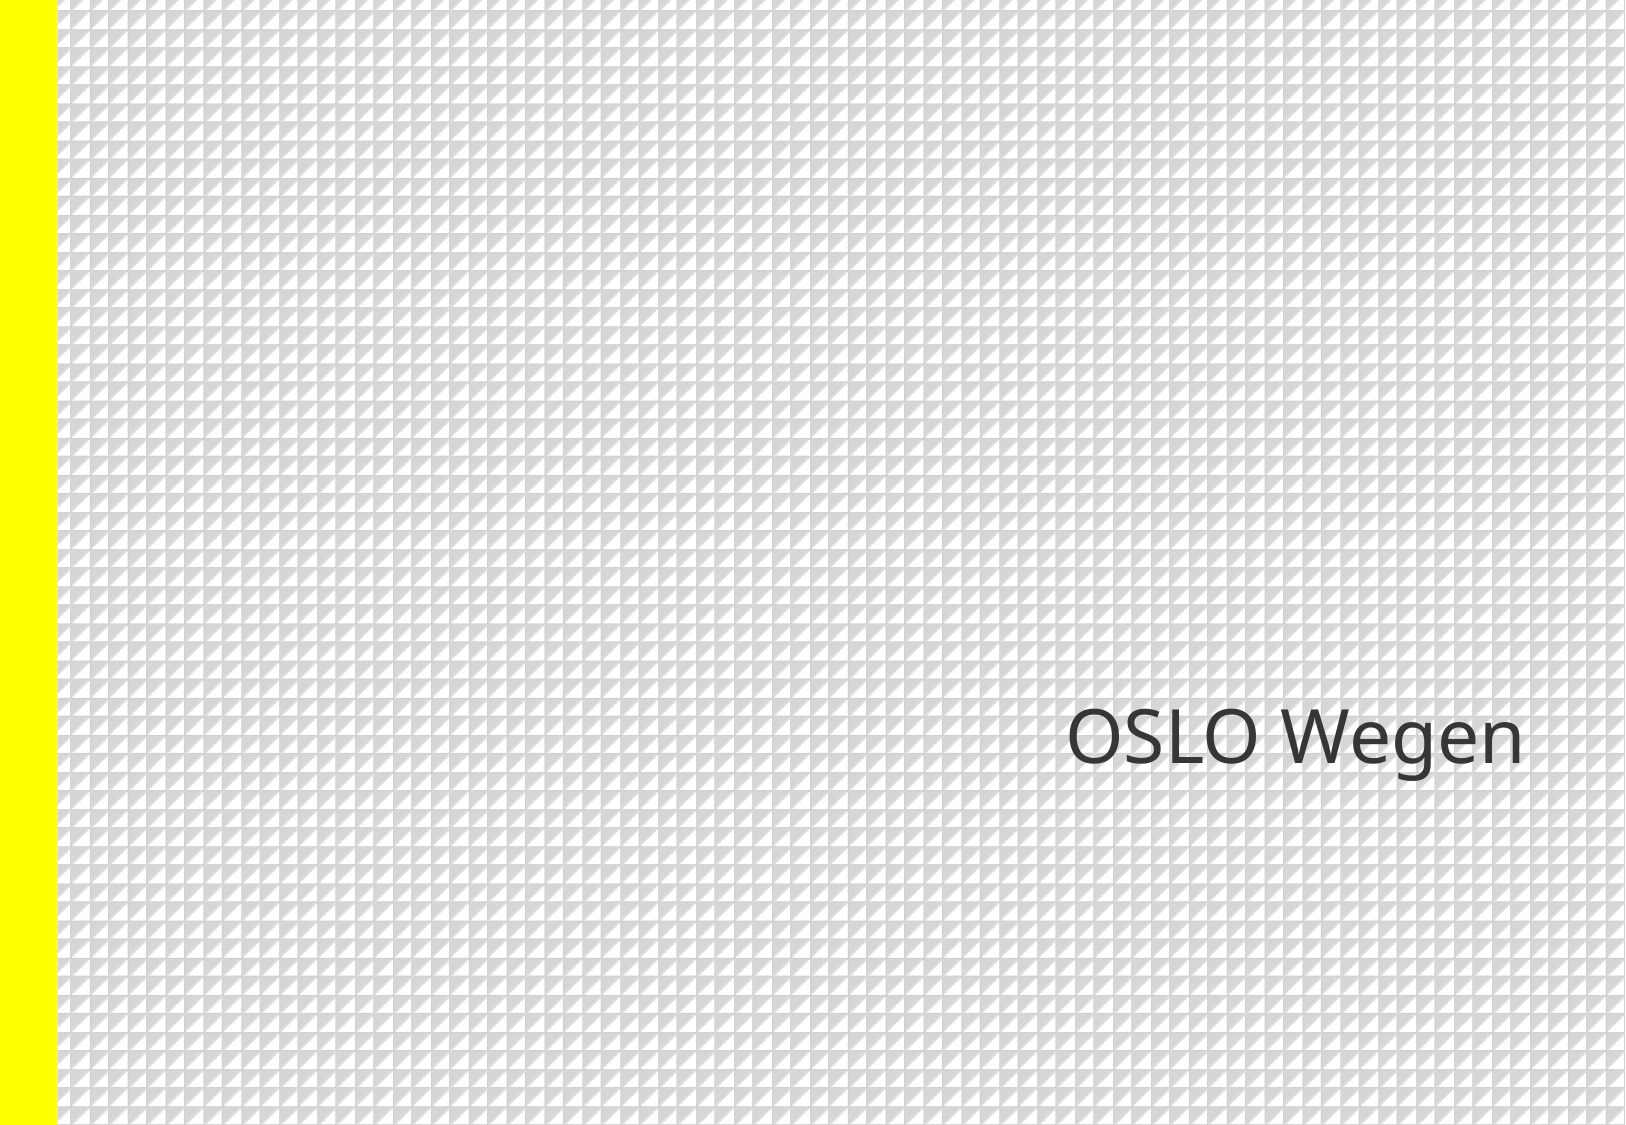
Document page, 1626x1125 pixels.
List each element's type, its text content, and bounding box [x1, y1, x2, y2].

picture [57, 0, 1625, 1125]
title OSLO Wegen [159, 328, 1542, 787]
